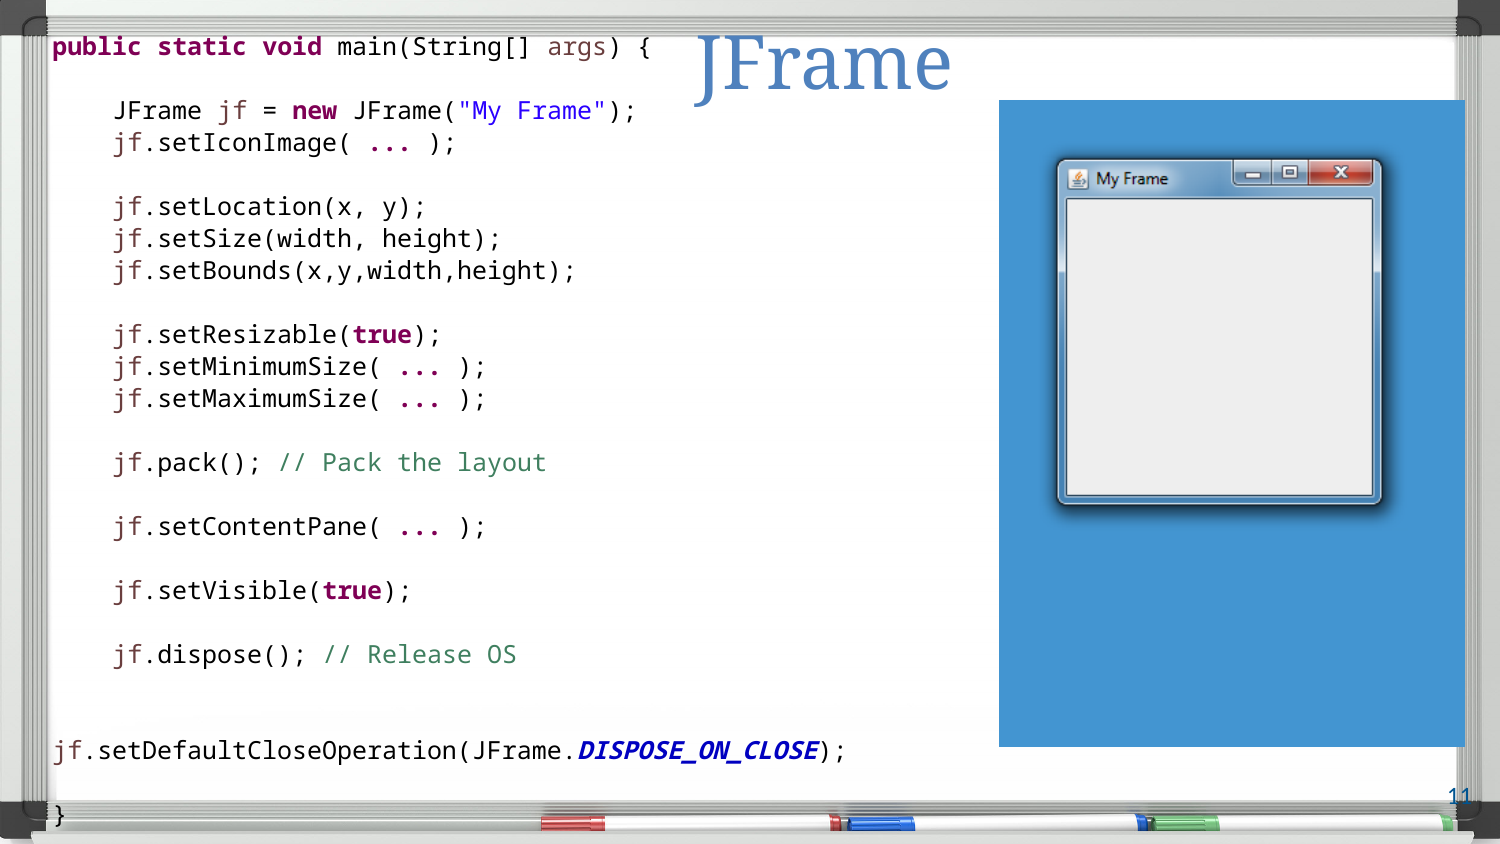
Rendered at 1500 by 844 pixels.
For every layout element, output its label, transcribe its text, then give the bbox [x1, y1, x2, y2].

slide_number 11 [1387, 771, 1488, 817]
title JFrame [162, 9, 1488, 110]
picture [0, 0, 1500, 844]
text_box public static void main(String[] args) { JFrame jf = new JFrame("My Frame"); jf.setIconImage( ... ); jf.setLocation(x, y); jf.setSize(width, height); jf.setBounds(x,y,width,height); jf.setResizable(true); jf.setMinimumSize( ... ); jf.setMaximumSize( ... ); jf.pack(); // Pack the layout jf.setContentPane( ... ); jf.setVisible(true); jf.dispose(); // Release OS jf.setDefaultCloseOperation(JFrame.DISPOSE_ON_CLOSE); } [37, 20, 900, 836]
